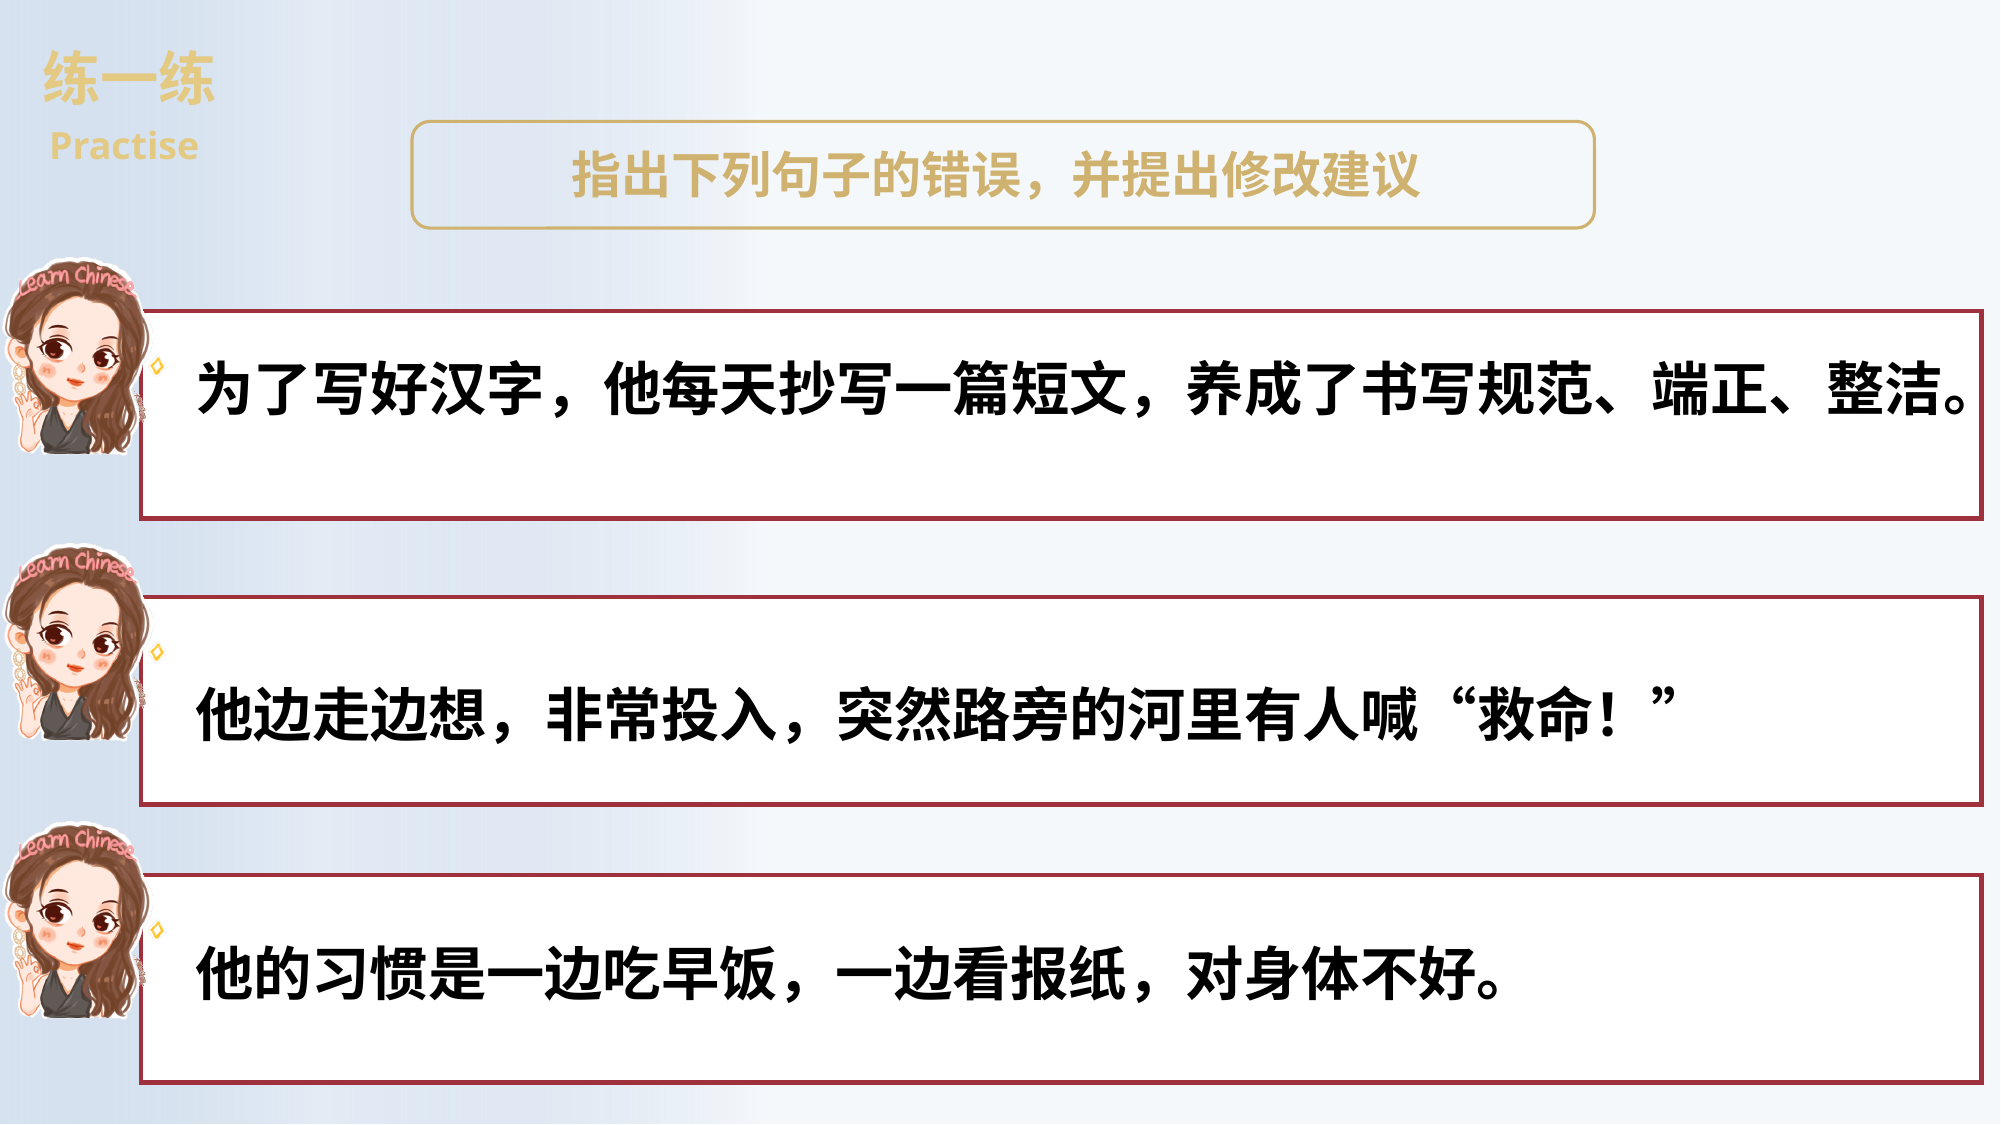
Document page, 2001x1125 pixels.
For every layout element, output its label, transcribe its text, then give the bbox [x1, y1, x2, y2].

text_box Practise [34, 115, 215, 175]
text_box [397, 121, 1595, 229]
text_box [0, 516, 1982, 794]
text_box 练一练 [27, 35, 233, 120]
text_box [0, 794, 1982, 1083]
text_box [0, 230, 1982, 516]
picture [0, 0, 2001, 1125]
